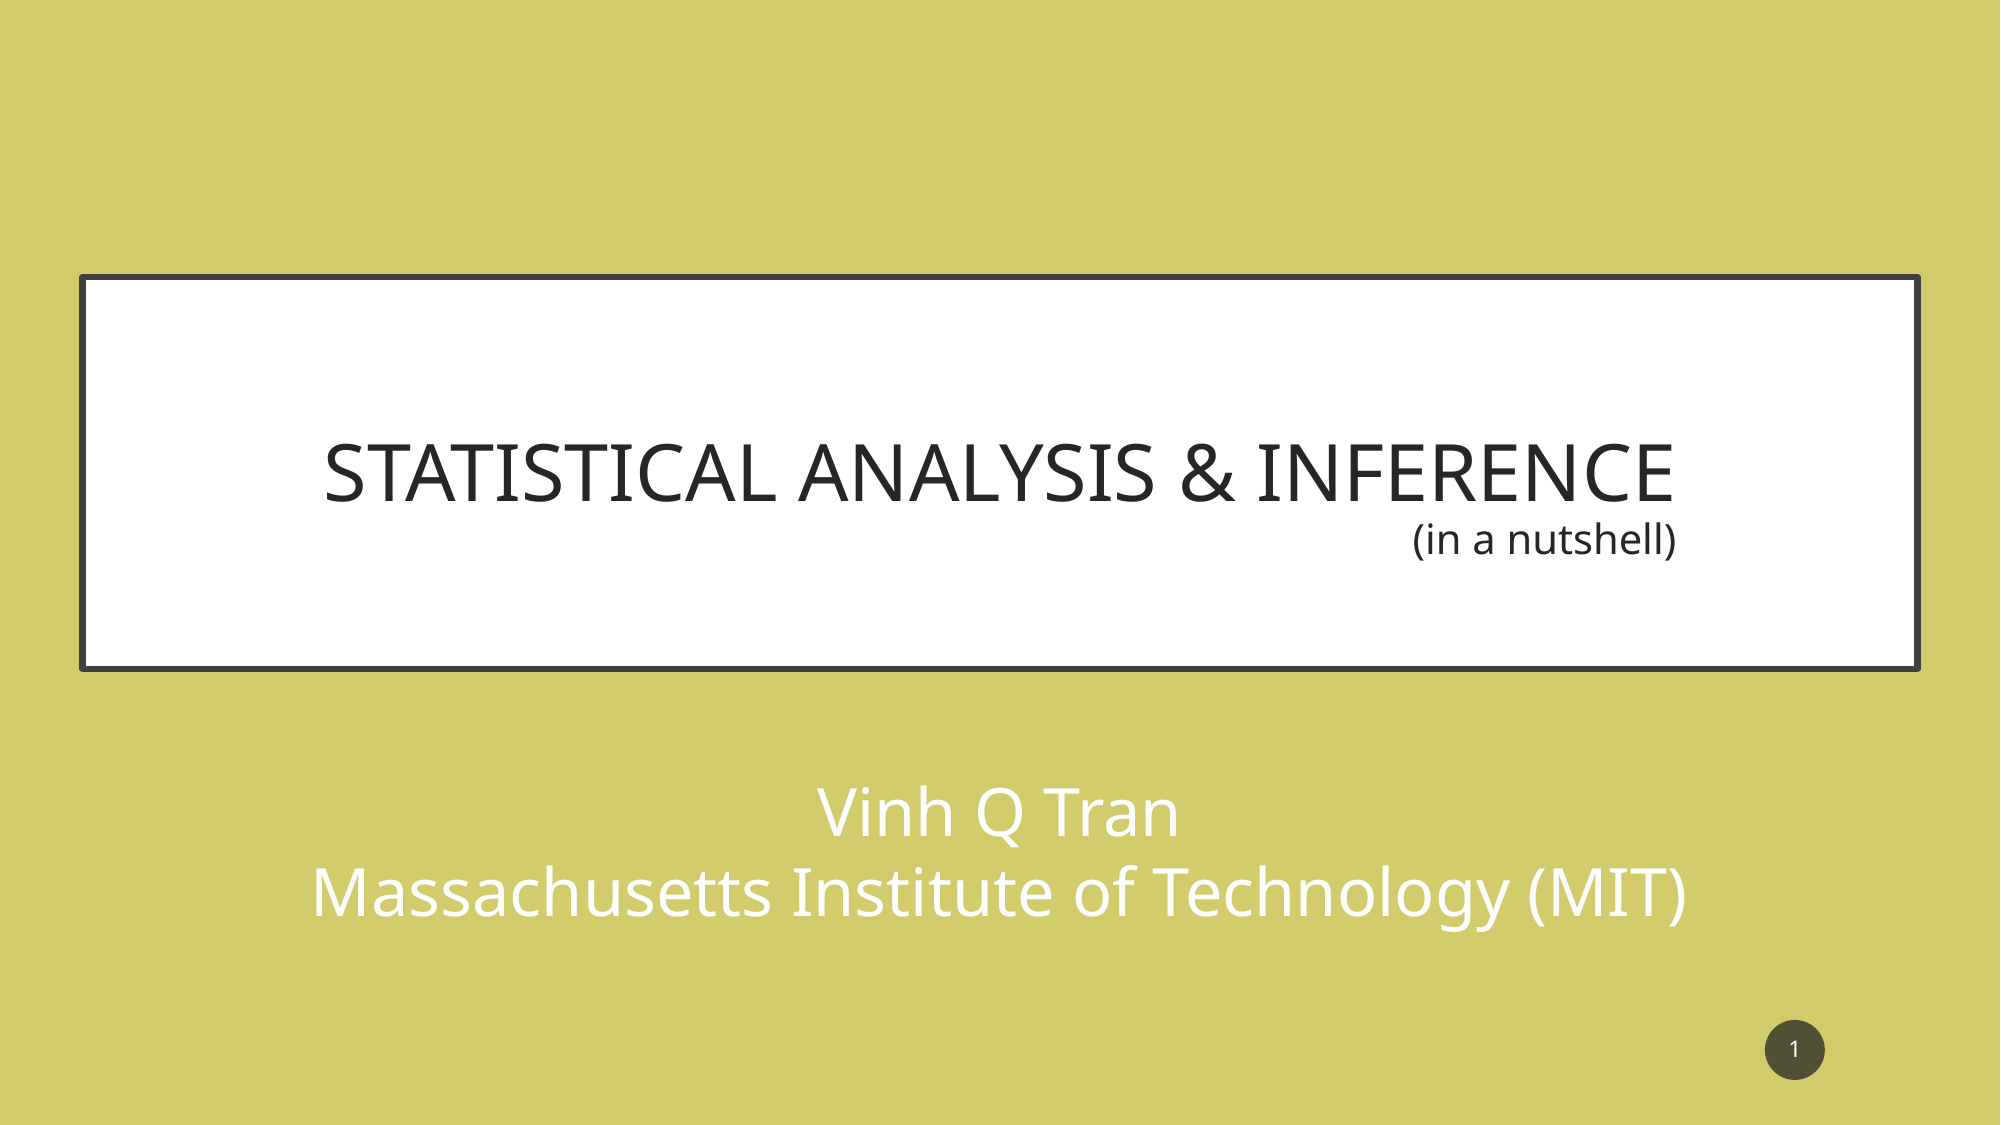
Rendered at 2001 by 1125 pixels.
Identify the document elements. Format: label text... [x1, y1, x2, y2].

title STATISTICAL ANALYSIS & INFERENCE (in a nutshell) [79, 274, 1921, 672]
subtitle Vinh Q Tran Massachusetts Institute of Technology (MIT) [255, 750, 1745, 954]
slide_number 0 [1764, 1019, 1825, 1080]
